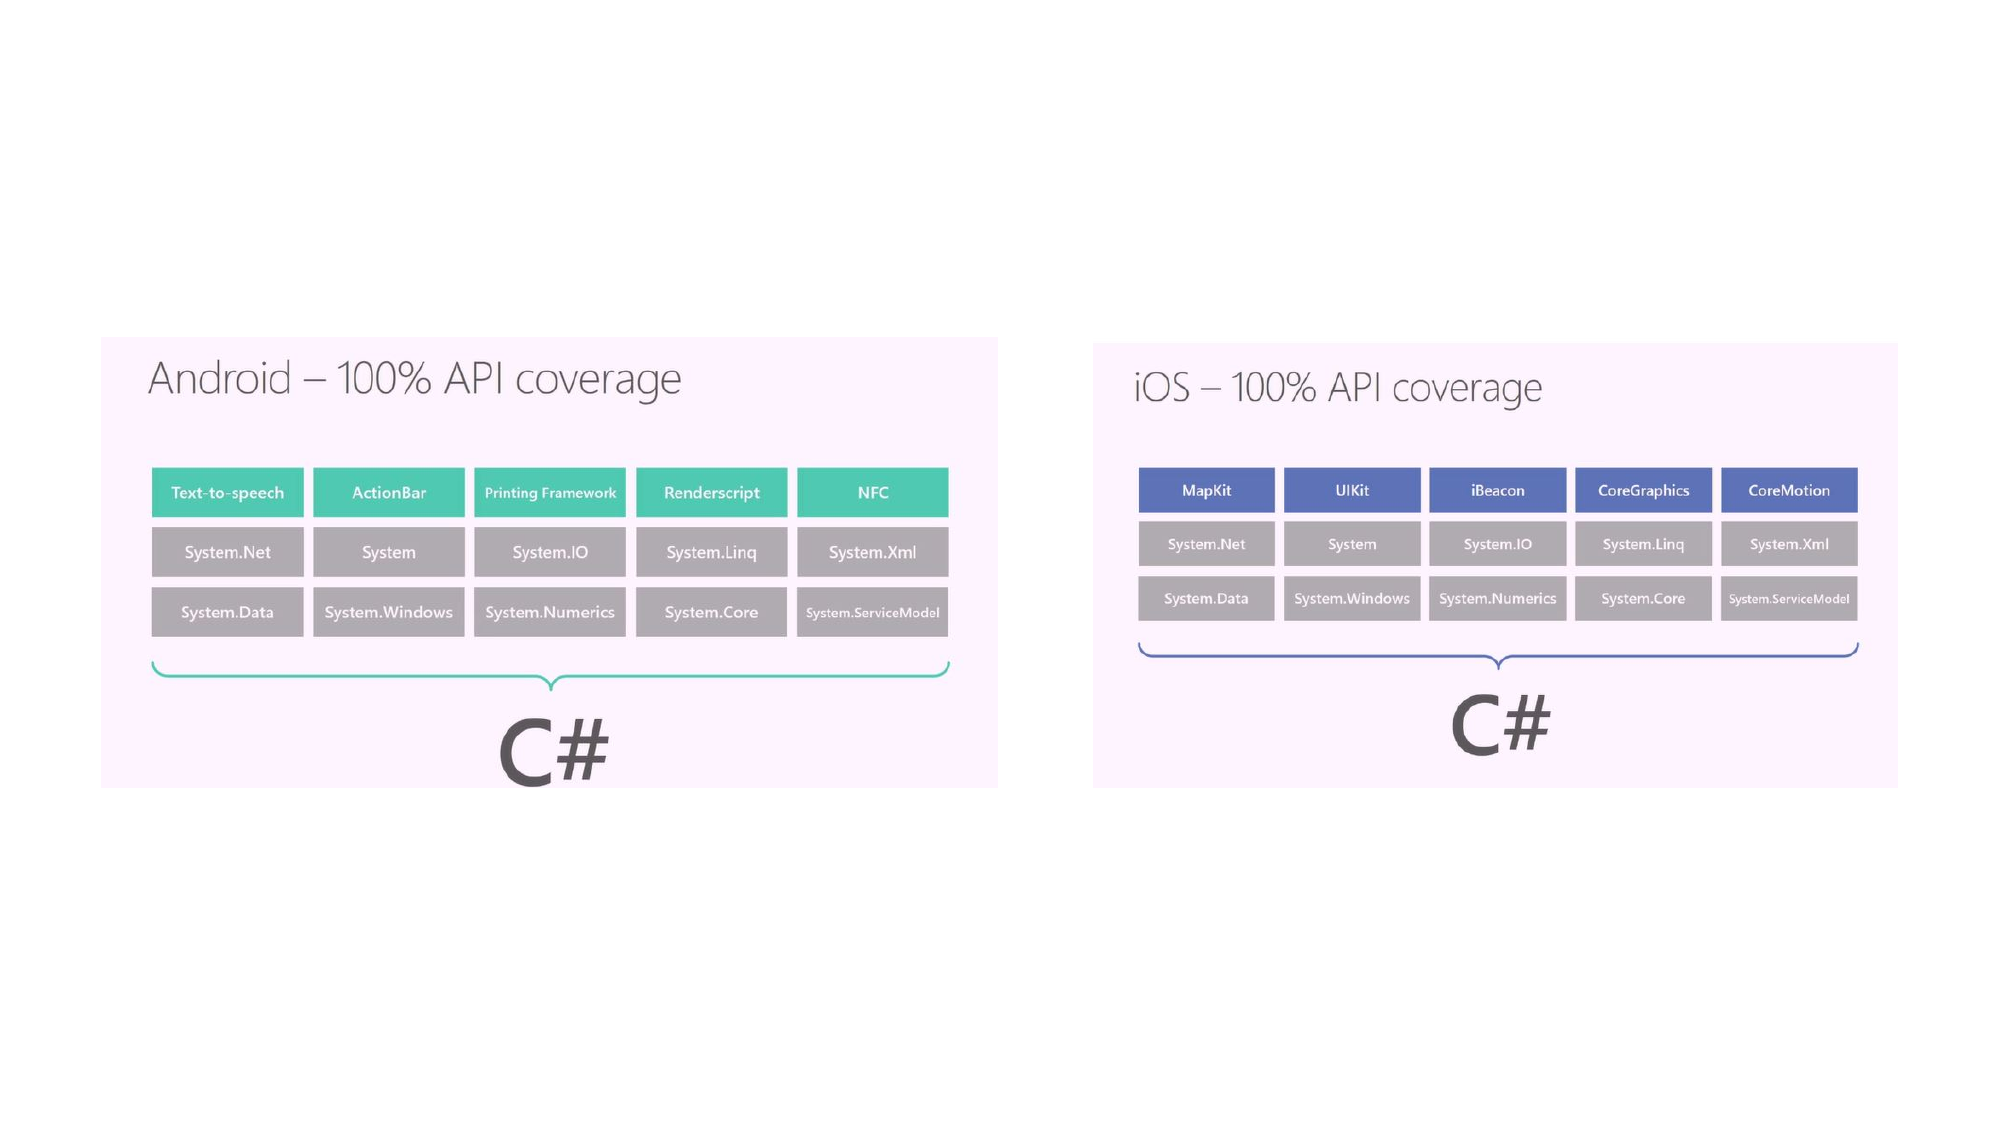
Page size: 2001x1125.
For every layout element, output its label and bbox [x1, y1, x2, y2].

picture [1093, 337, 1898, 788]
picture [101, 337, 998, 788]
